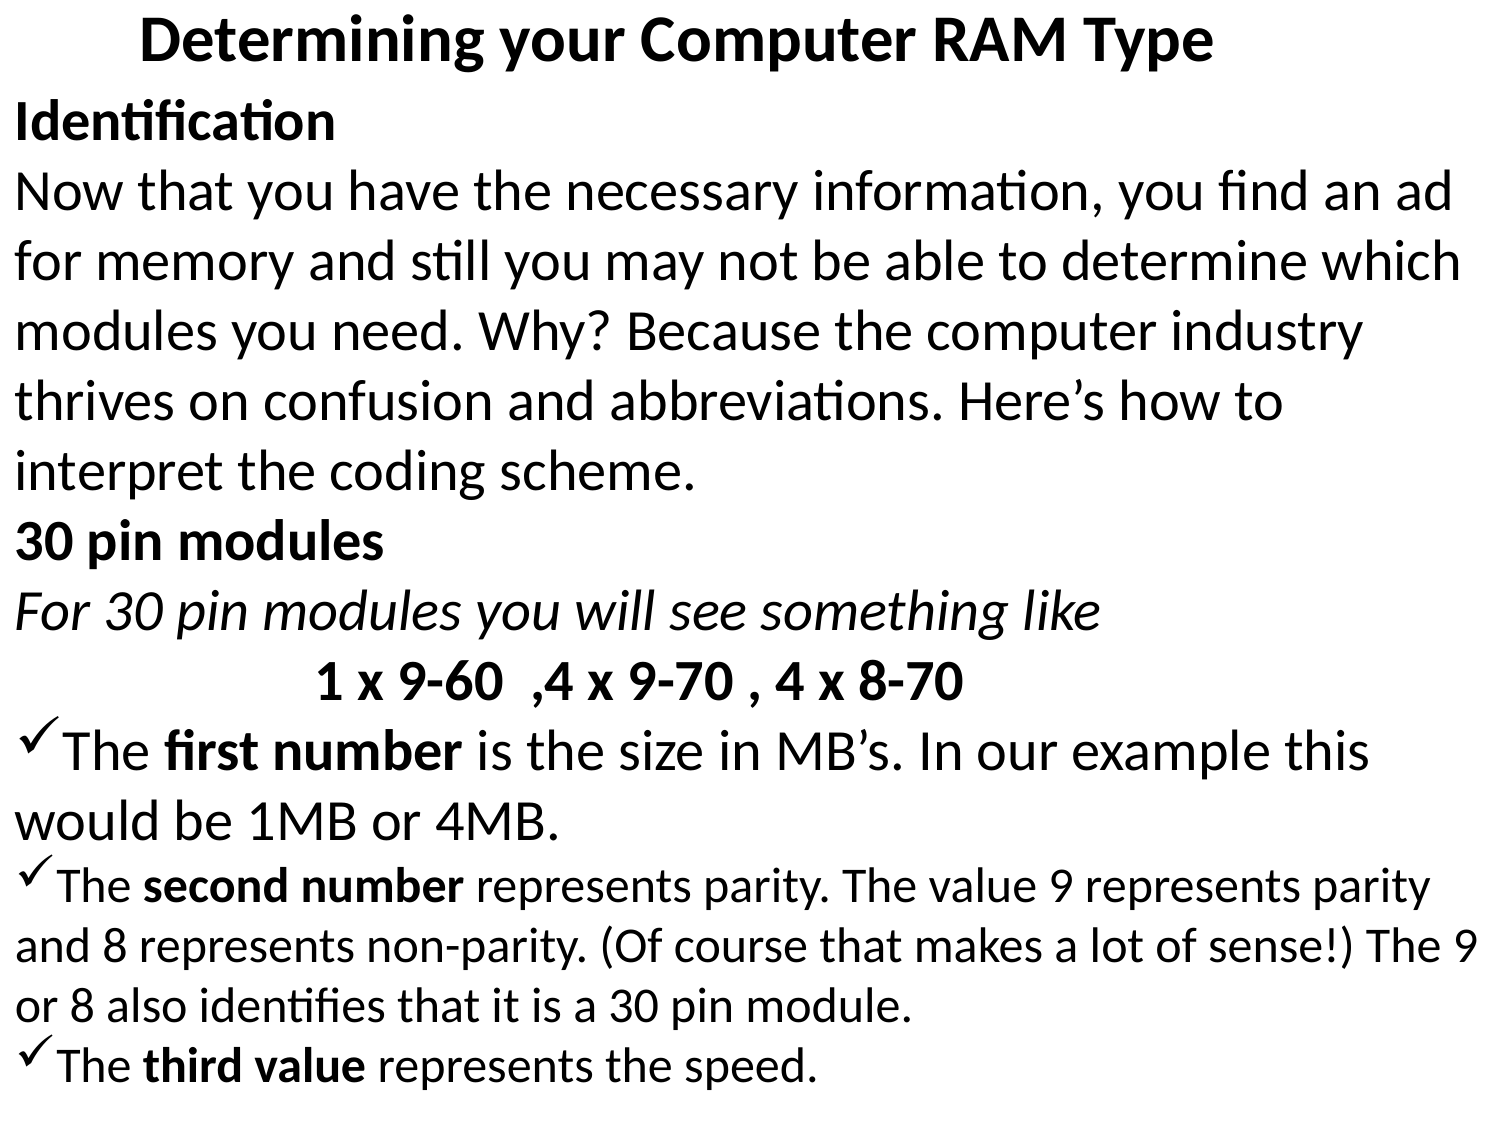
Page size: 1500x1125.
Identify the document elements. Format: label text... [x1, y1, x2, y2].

text_box Determining your Computer RAM Type [124, 0, 1500, 74]
text_box Identification Now that you have the necessary information, you find an ad for memory and still you may not be able to determine which modules you need. Why? Because the computer industry thrives on confusion and abbreviations. Here’s how to interpret the coding scheme. 30 pin modules For 30 pin modules you will see something like 1 x 9-60 ,4 x 9-70 , 4 x 8-70 The first number is the size in MB’s. In our example this would be 1MB or 4MB. The second number represents parity. The value 9 represents parity and 8 represents non-parity. (Of course that makes a lot of sense!) The 9 or 8 also identifies that it is a 30 pin module. The third value represents the speed. [0, 74, 1500, 1125]
